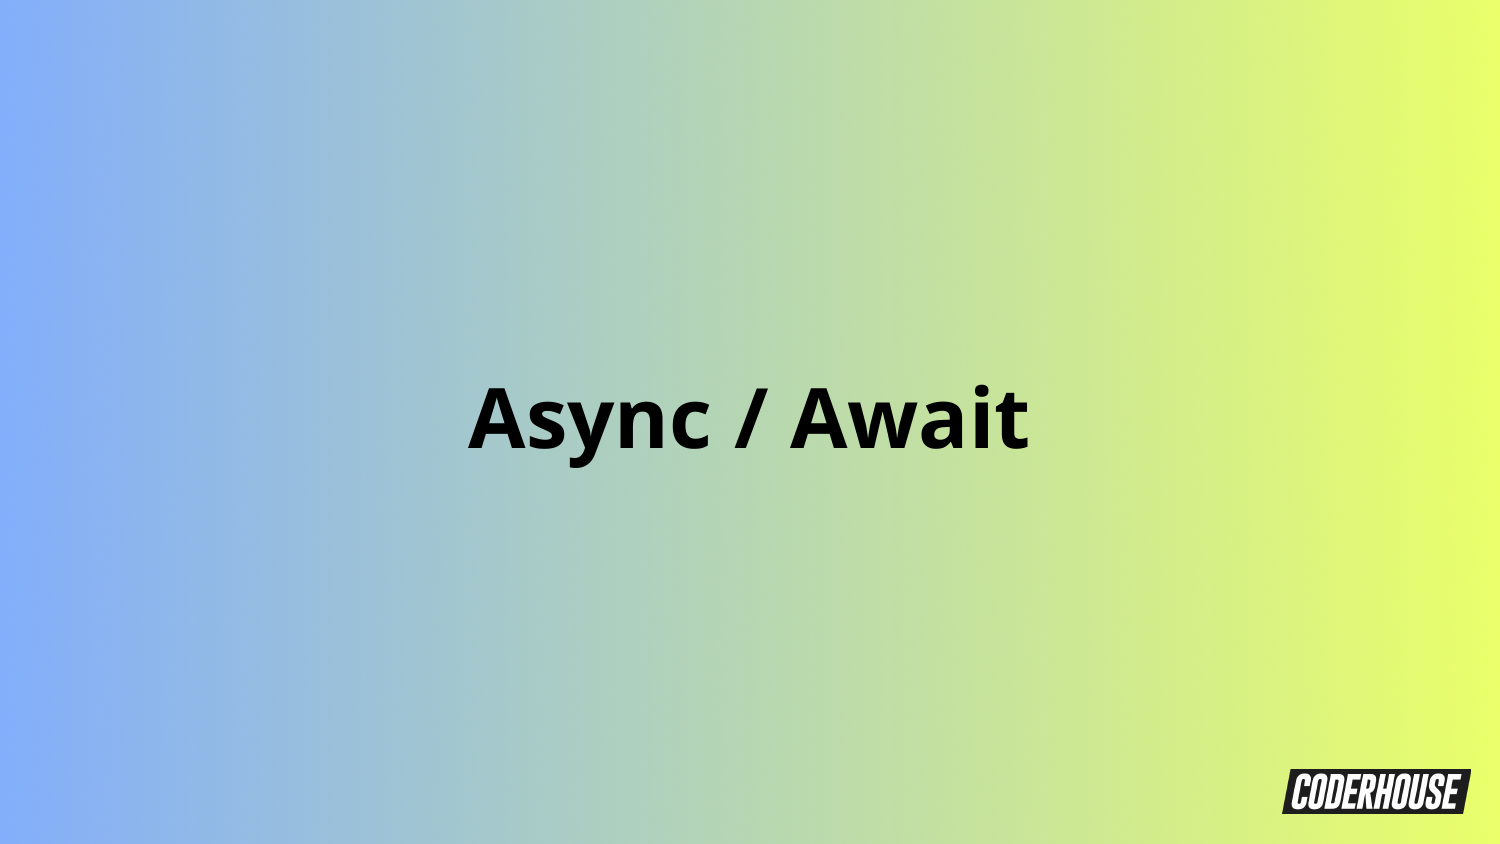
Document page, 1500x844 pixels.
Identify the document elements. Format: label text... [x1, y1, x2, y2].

text_box Async / Await [239, 361, 1261, 482]
picture [0, 0, 1500, 844]
